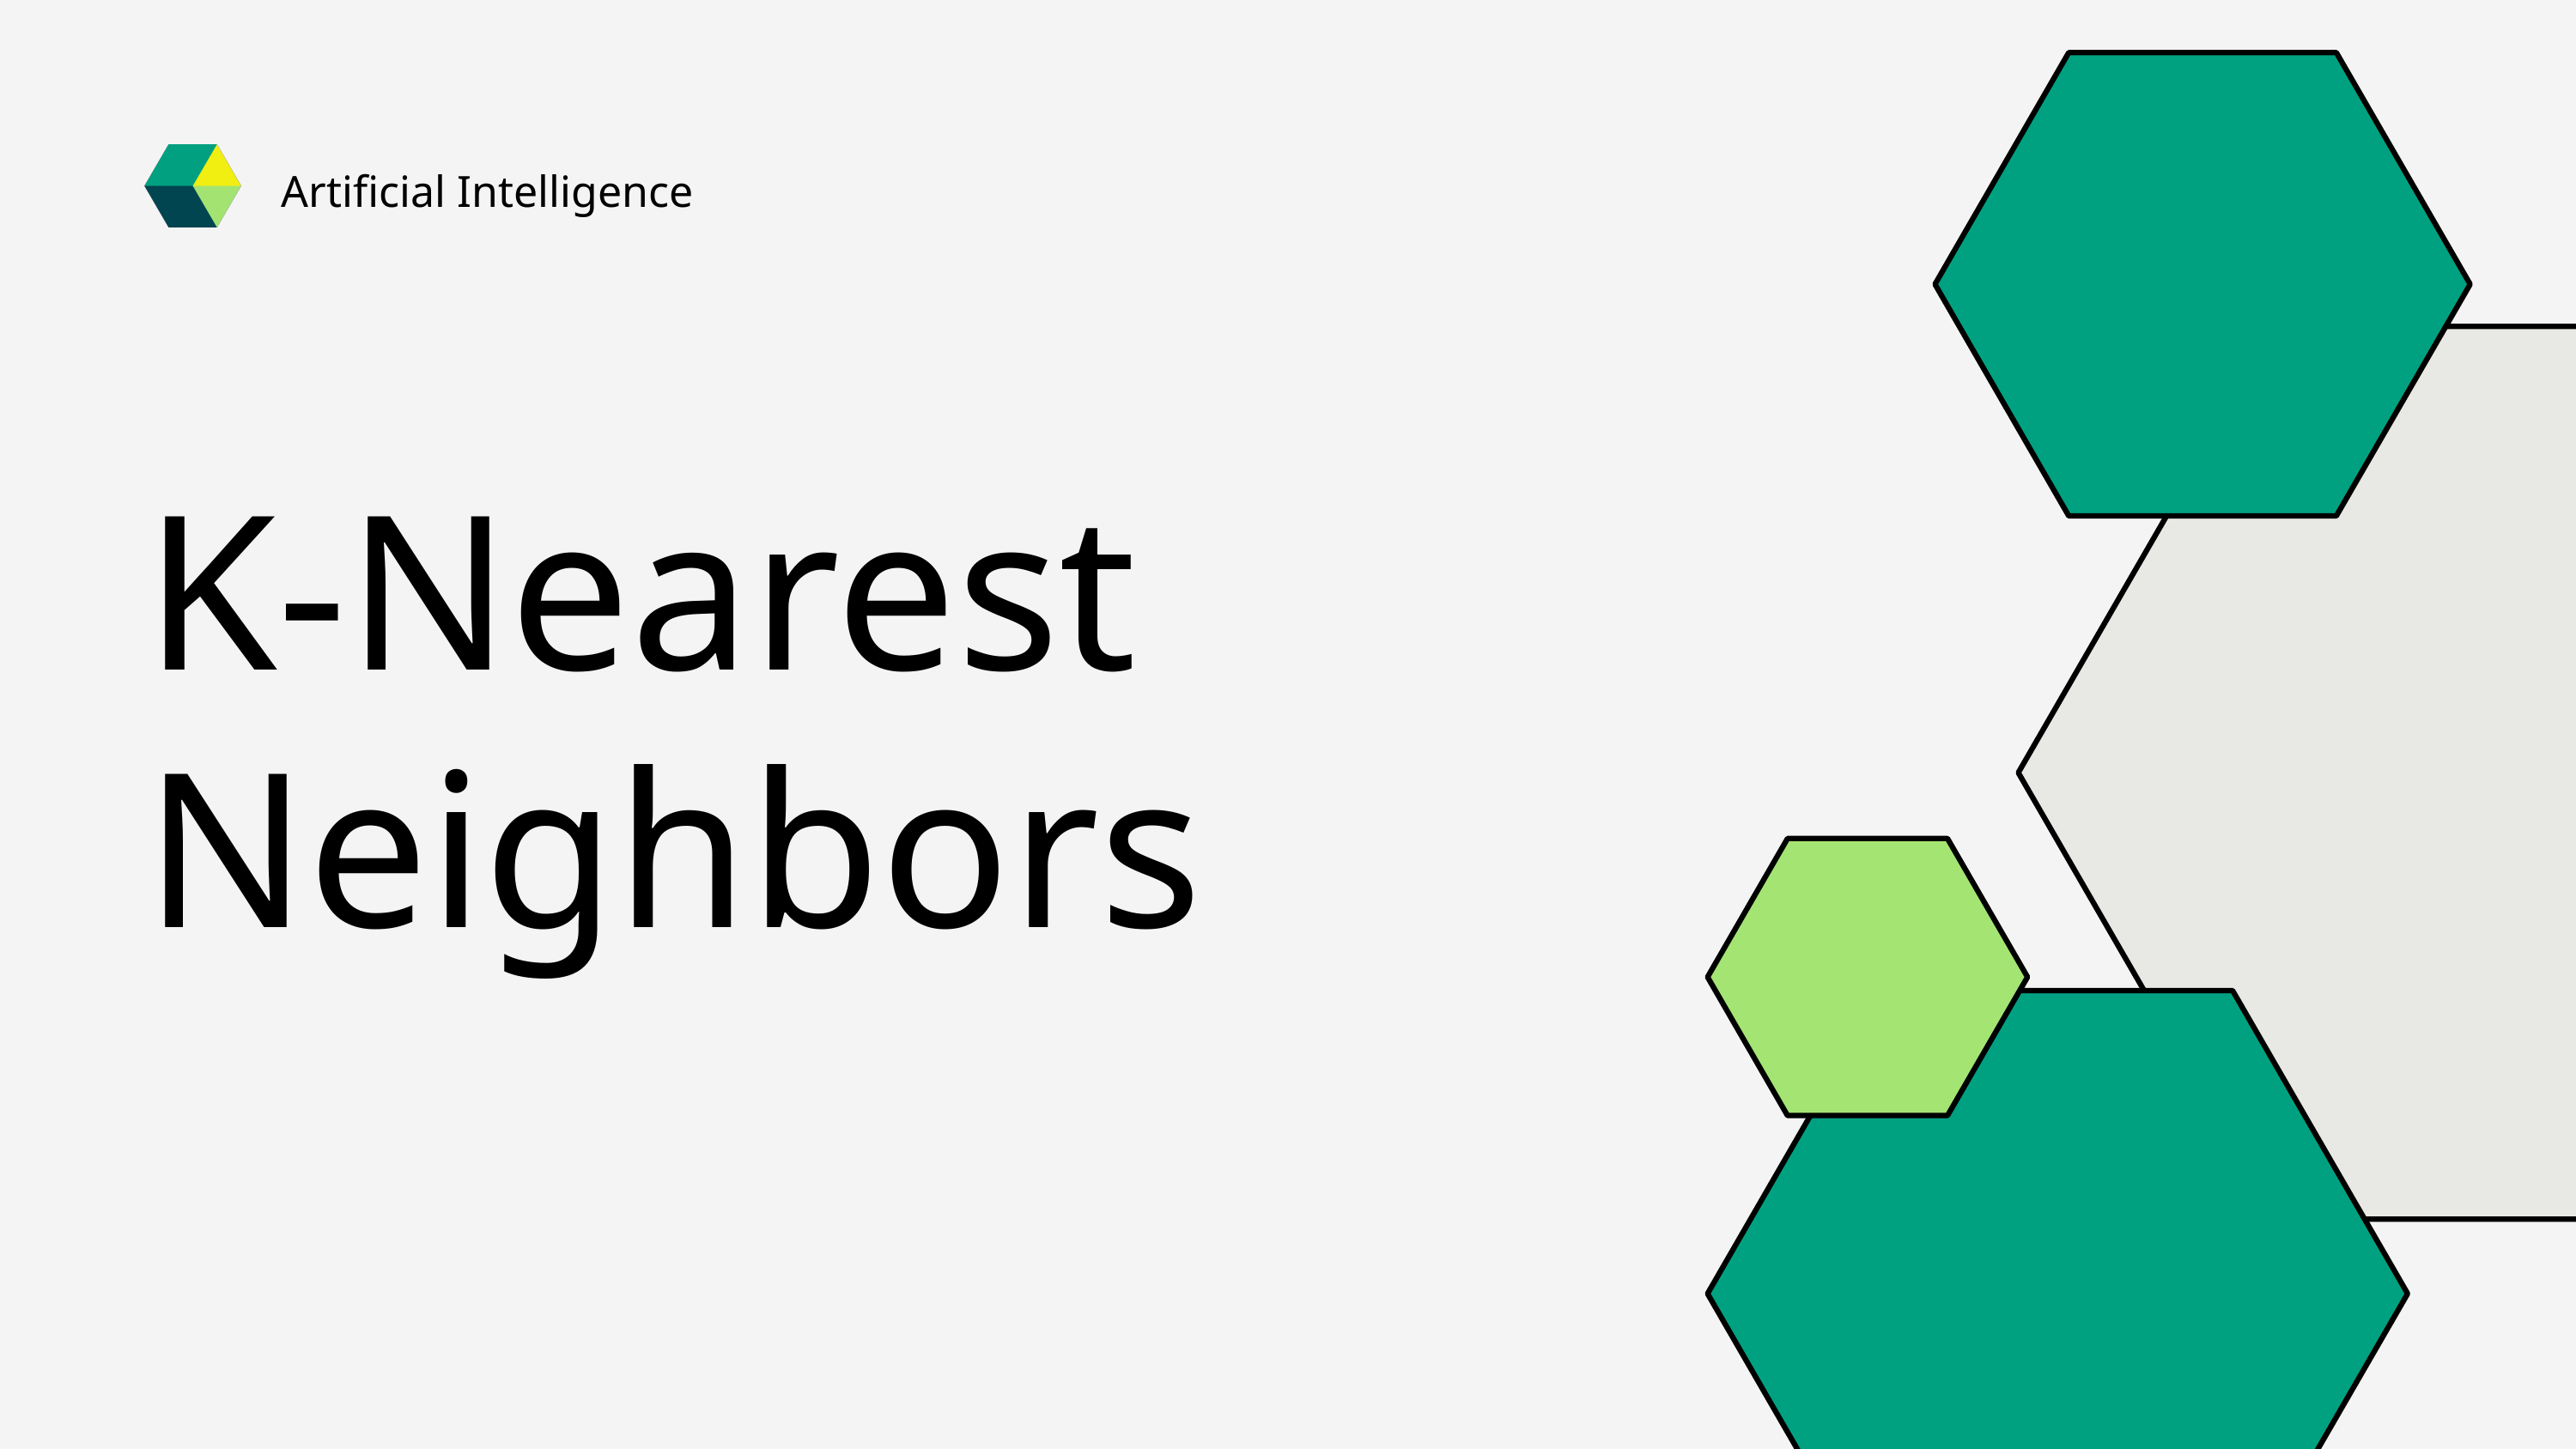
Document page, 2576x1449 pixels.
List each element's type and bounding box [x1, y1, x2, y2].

text_box [144, 455, 1583, 1090]
text_box [144, 144, 738, 228]
text_box [2018, 325, 2576, 1220]
text_box [1707, 990, 2409, 1449]
text_box [1707, 838, 2028, 1116]
text_box [1935, 52, 2470, 517]
